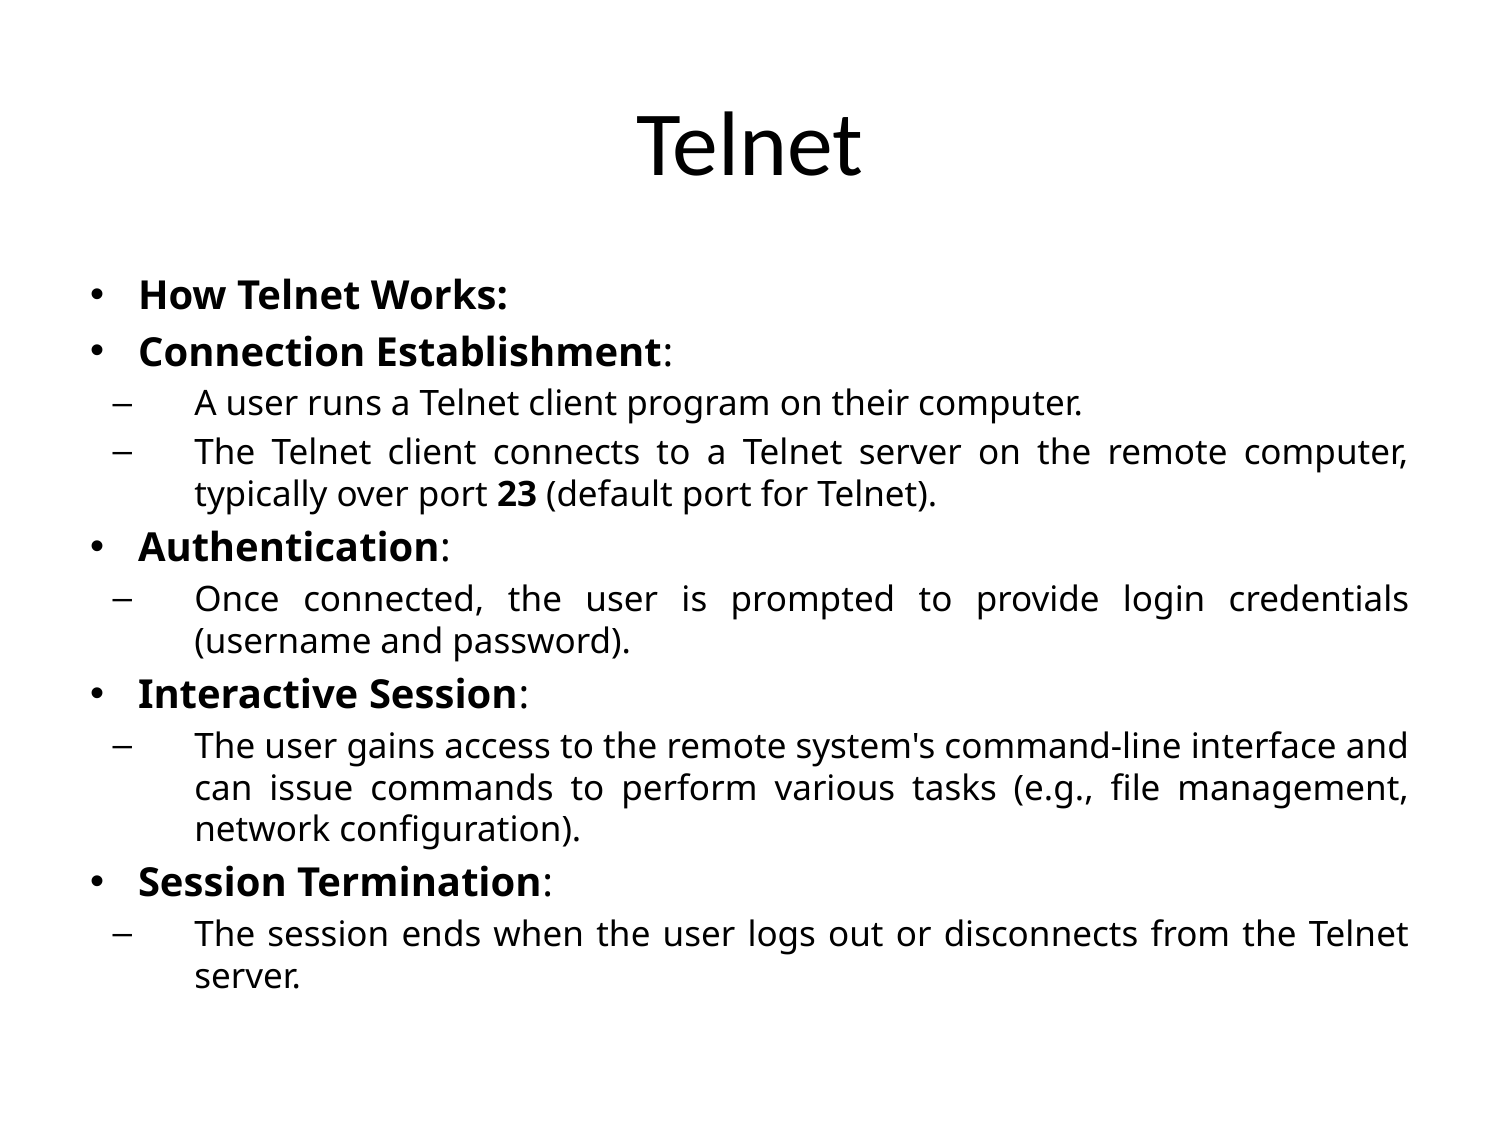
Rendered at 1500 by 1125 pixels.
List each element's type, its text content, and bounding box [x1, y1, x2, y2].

title Telnet [75, 45, 1425, 233]
list How Telnet Works: Connection Establishment: A user runs a Telnet client program on their computer. The Telnet client connects to a Telnet server on the remote computer, typically over port 23 (default port for Telnet). Authentication: Once connected, the user is prompted to provide login credentials (username and password). Interactive Session: The user gains access to the remote system's command-line interface and can issue commands to perform various tasks (e.g., file management, network configuration). Session Termination: The session ends when the user logs out or disconnects from the Telnet server. [75, 262, 1425, 1005]
